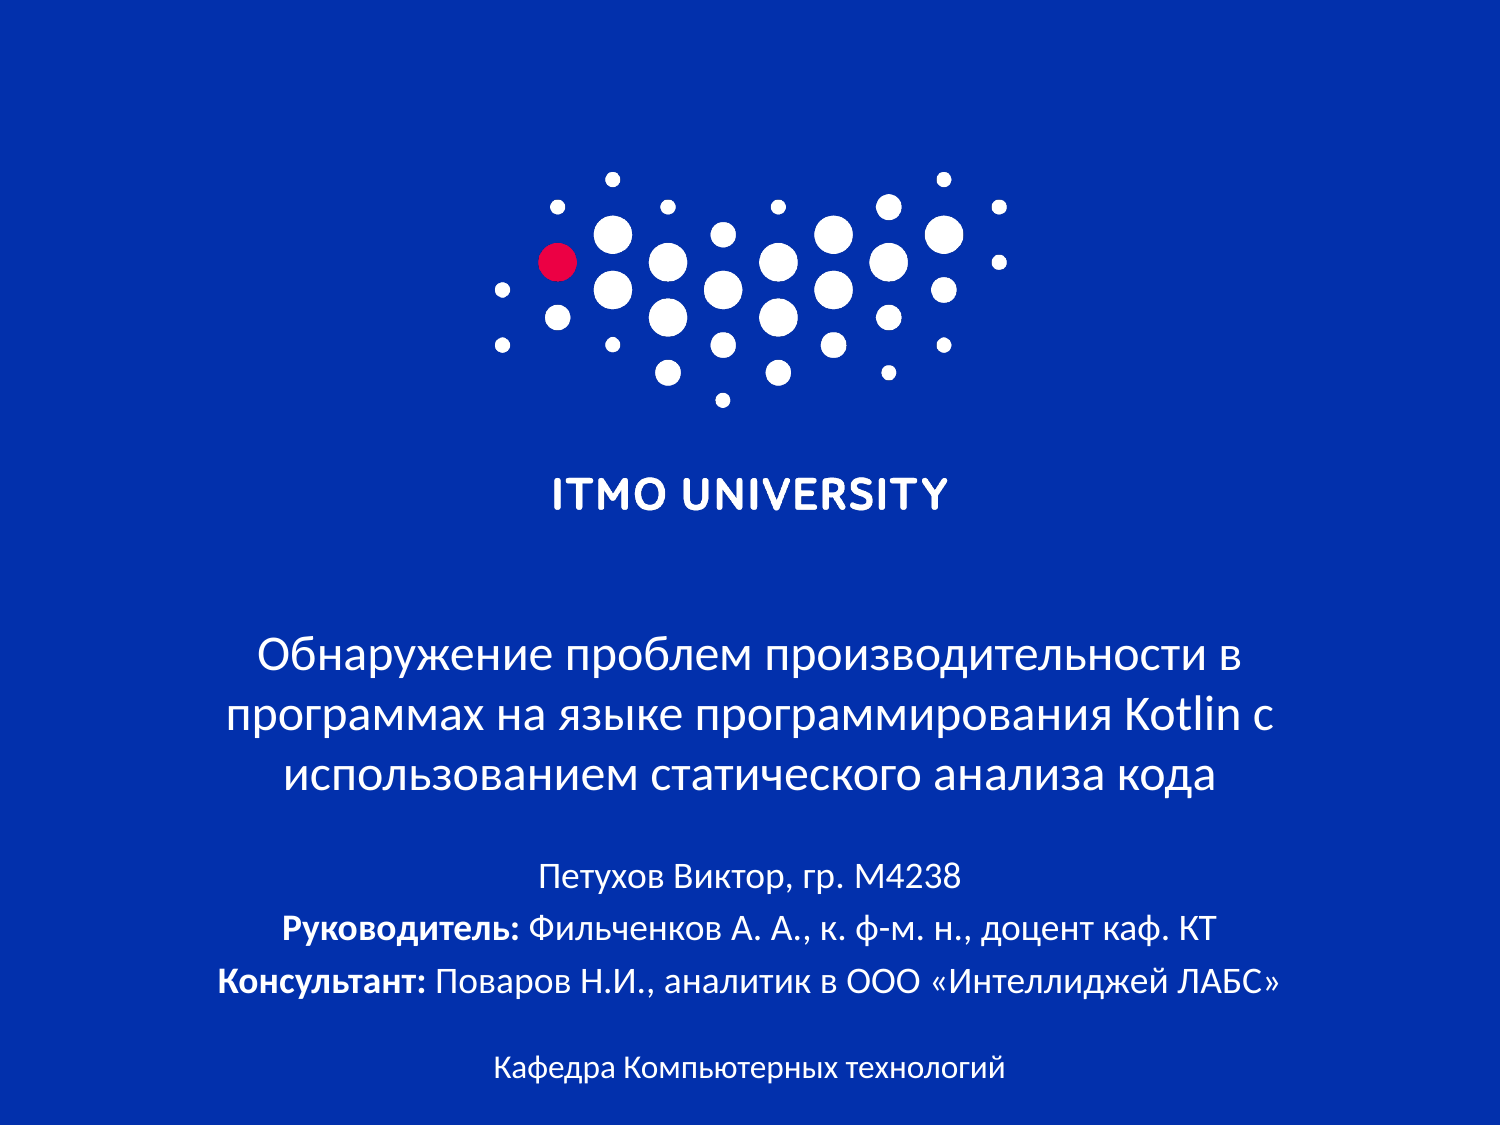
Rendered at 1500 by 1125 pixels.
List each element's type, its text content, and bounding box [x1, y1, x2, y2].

title Обнаружение проблем производительности в программах на языке программирования Kotlin с использованием статического анализа кода [169, 568, 1331, 808]
picture [414, 93, 1086, 568]
subtitle Кафедра Компьютерных технологий [225, 1042, 1275, 1093]
text_box Петухов Виктор, гр. M4238 Руководитель: Фильченков А. А., к. ф-м. н., доцент каф. КТ Консультант: Поваров Н.И., аналитик в ООО «Интеллиджей ЛАБС» [184, 841, 1315, 1009]
